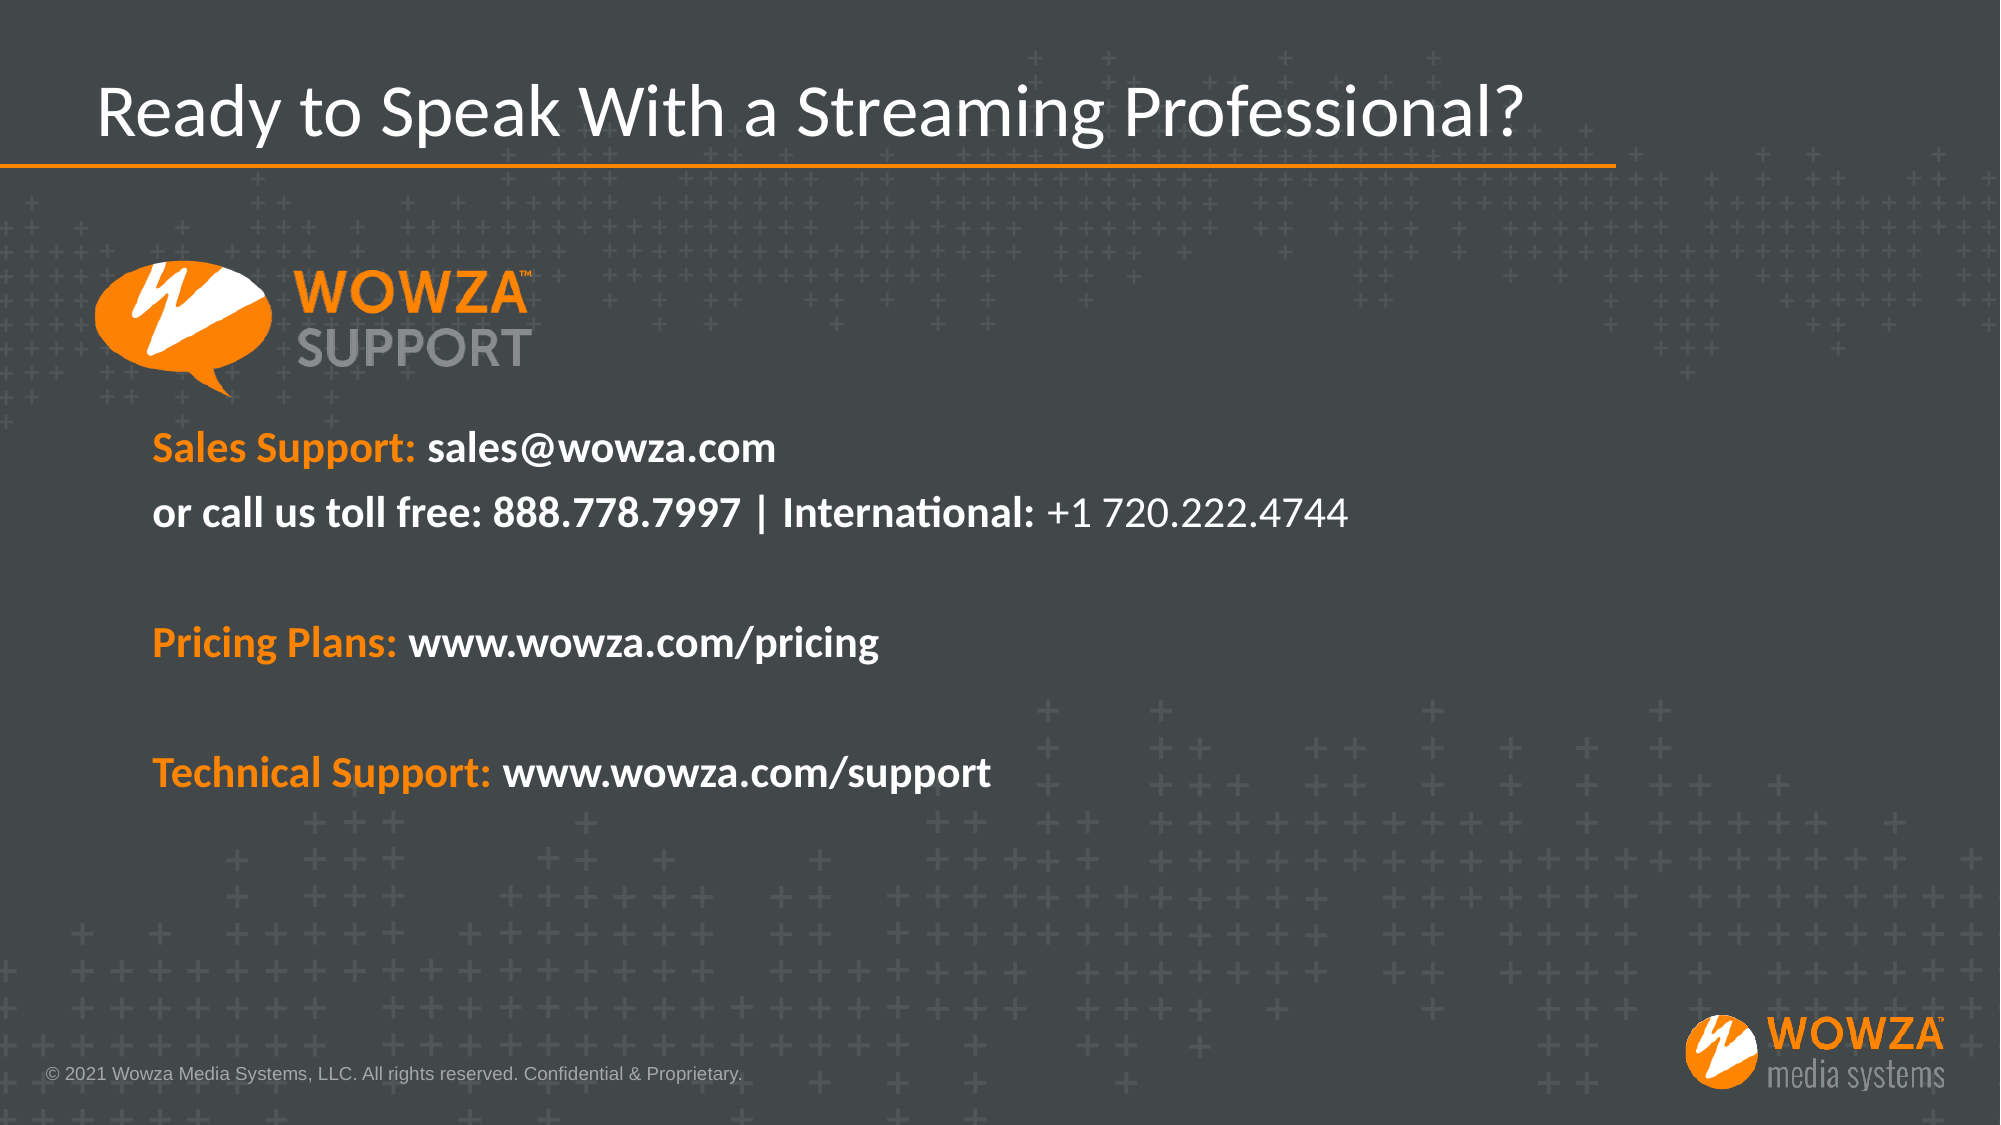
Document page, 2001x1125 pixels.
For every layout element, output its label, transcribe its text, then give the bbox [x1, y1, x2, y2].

picture [80, 240, 548, 417]
list Sales Support: sales@wowza.com or call us toll free: 888.778.7997 | International: +1 720.222.4744 Pricing Plans: www.wowza.com/pricing Technical Support: www.wowza.com/support [137, 416, 1759, 806]
title Ready to Speak With a Streaming Professional? [81, 23, 1922, 200]
